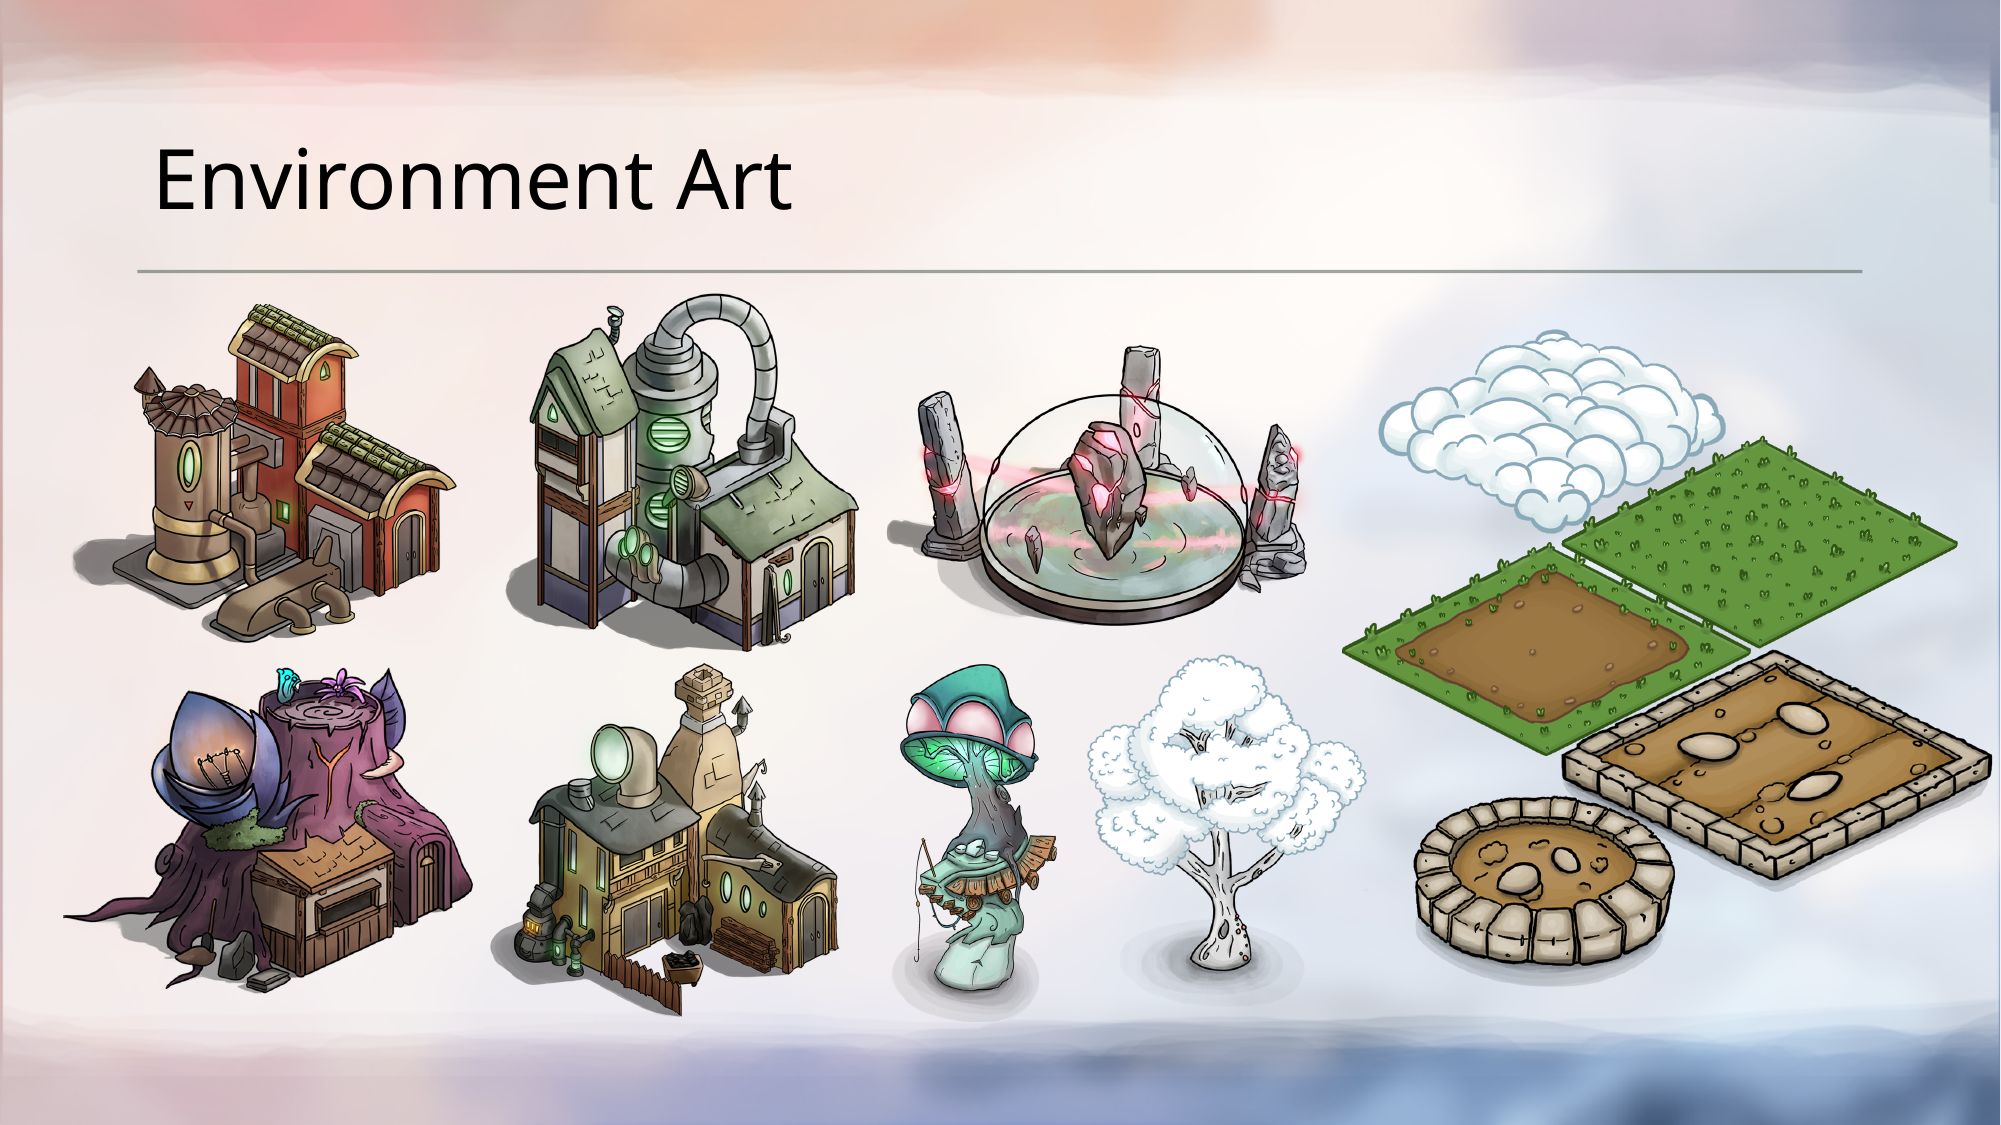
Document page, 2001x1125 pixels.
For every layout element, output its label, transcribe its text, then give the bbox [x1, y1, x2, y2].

title Environment Art [137, 108, 1863, 244]
picture [0, 0, 2001, 1125]
